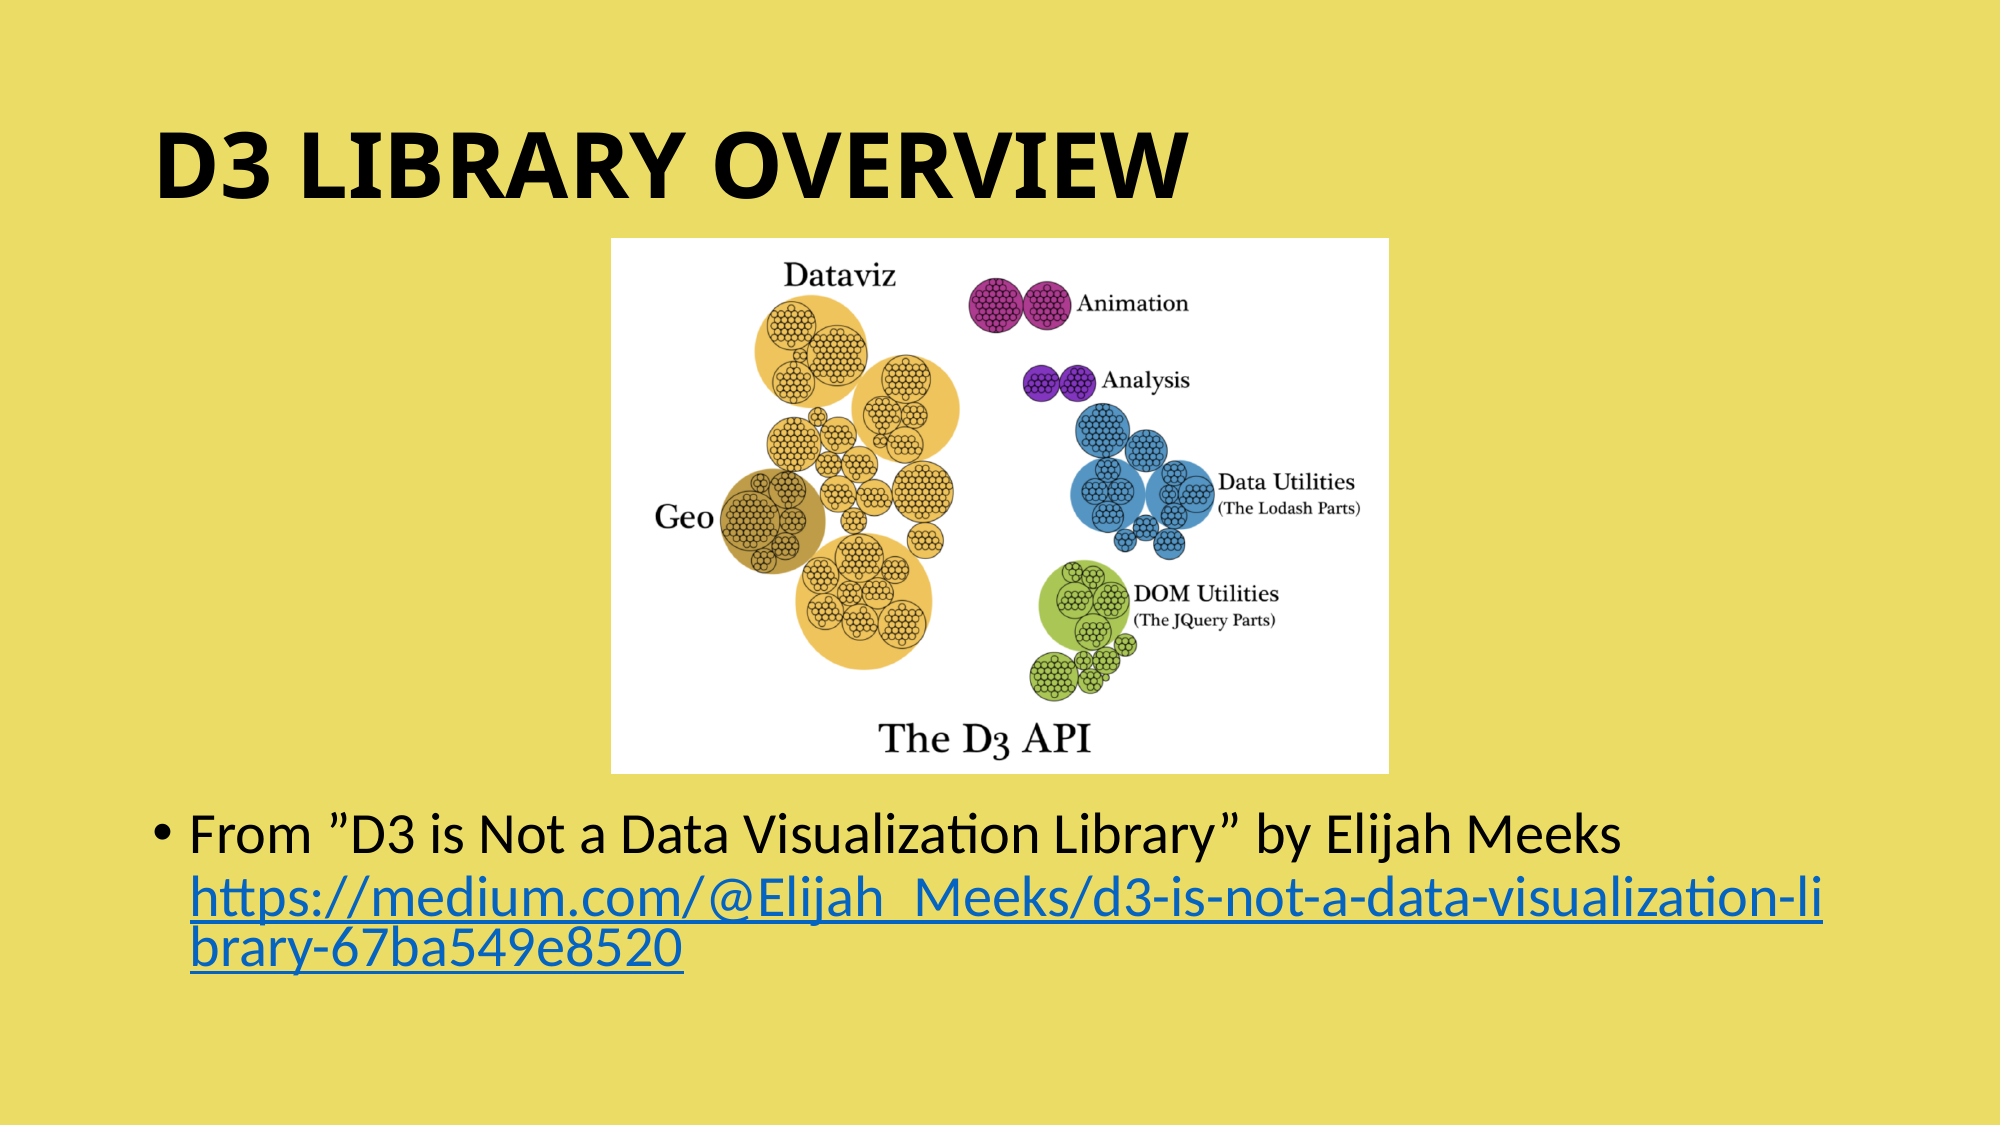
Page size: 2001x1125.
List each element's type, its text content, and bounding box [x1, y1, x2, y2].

picture [611, 238, 1389, 774]
title D3 LIBRARY OVERVIEW [137, 59, 1863, 278]
list From ”D3 is Not a Data Visualization Library” by Elijah Meeks https://medium.com/@Elijah_Meeks/d3-is-not-a-data-visualization-library-67ba549e8520 [137, 795, 1863, 1014]
